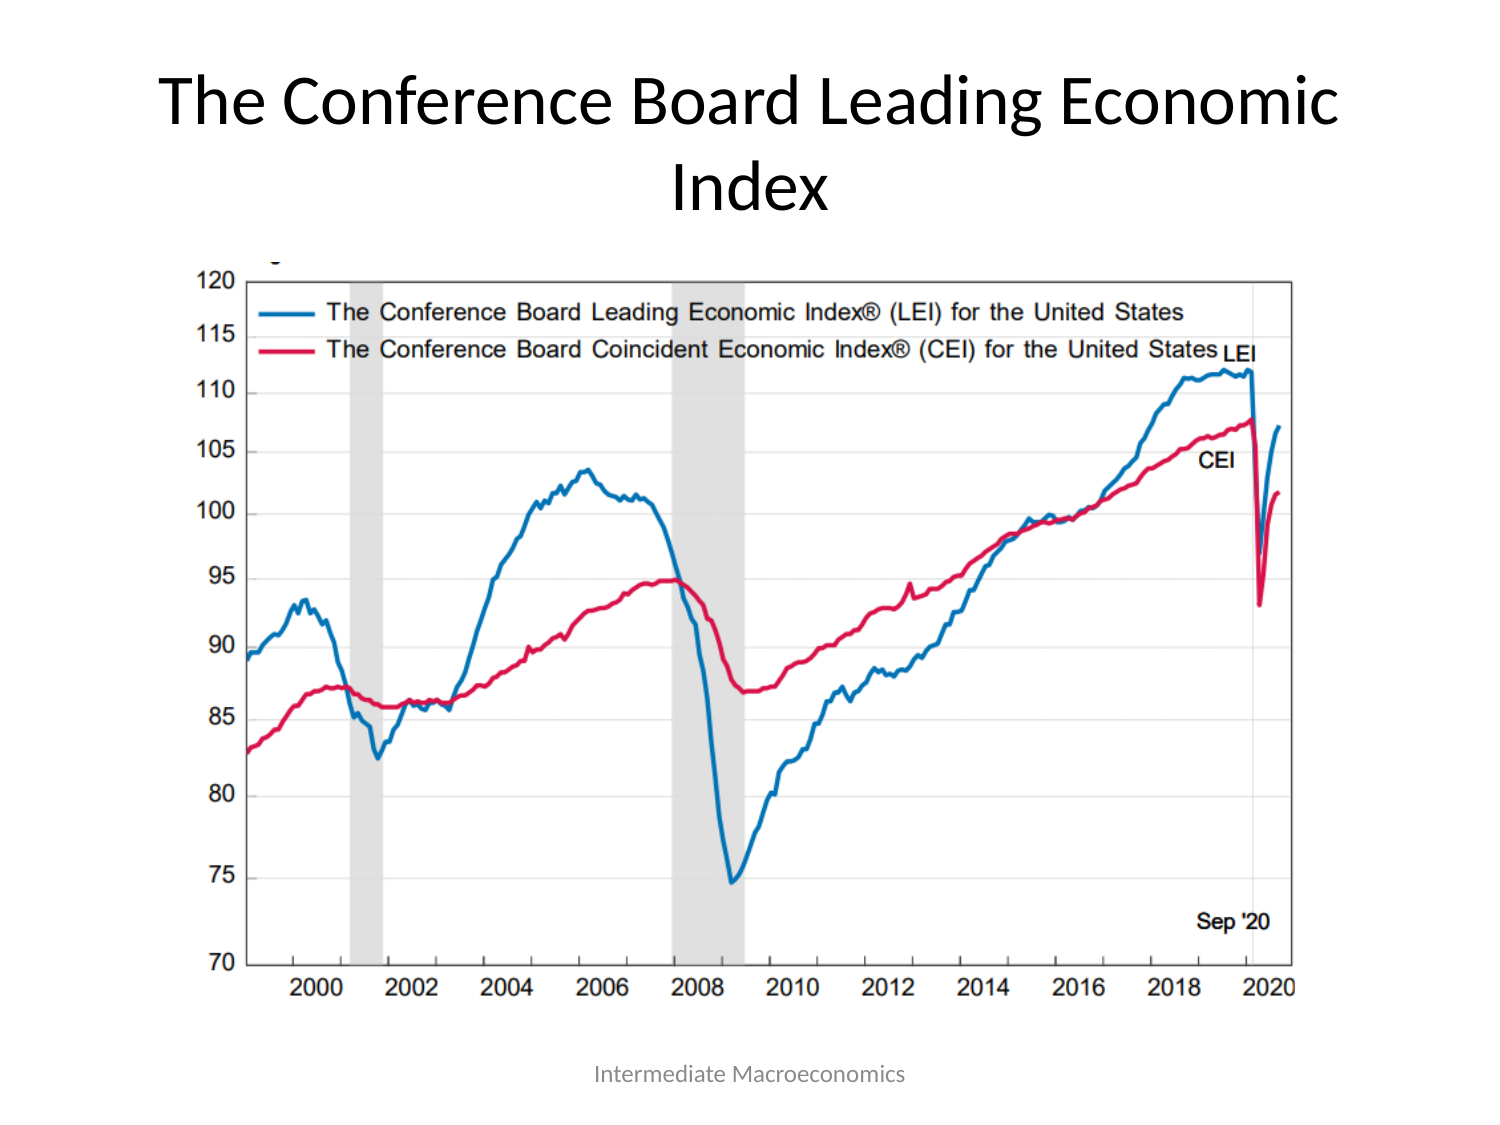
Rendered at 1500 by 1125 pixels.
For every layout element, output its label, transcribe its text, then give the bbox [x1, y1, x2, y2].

footer Intermediate Macroeconomics [512, 1042, 988, 1103]
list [193, 262, 1307, 1006]
title The Conference Board Leading Economic Index [75, 45, 1425, 233]
